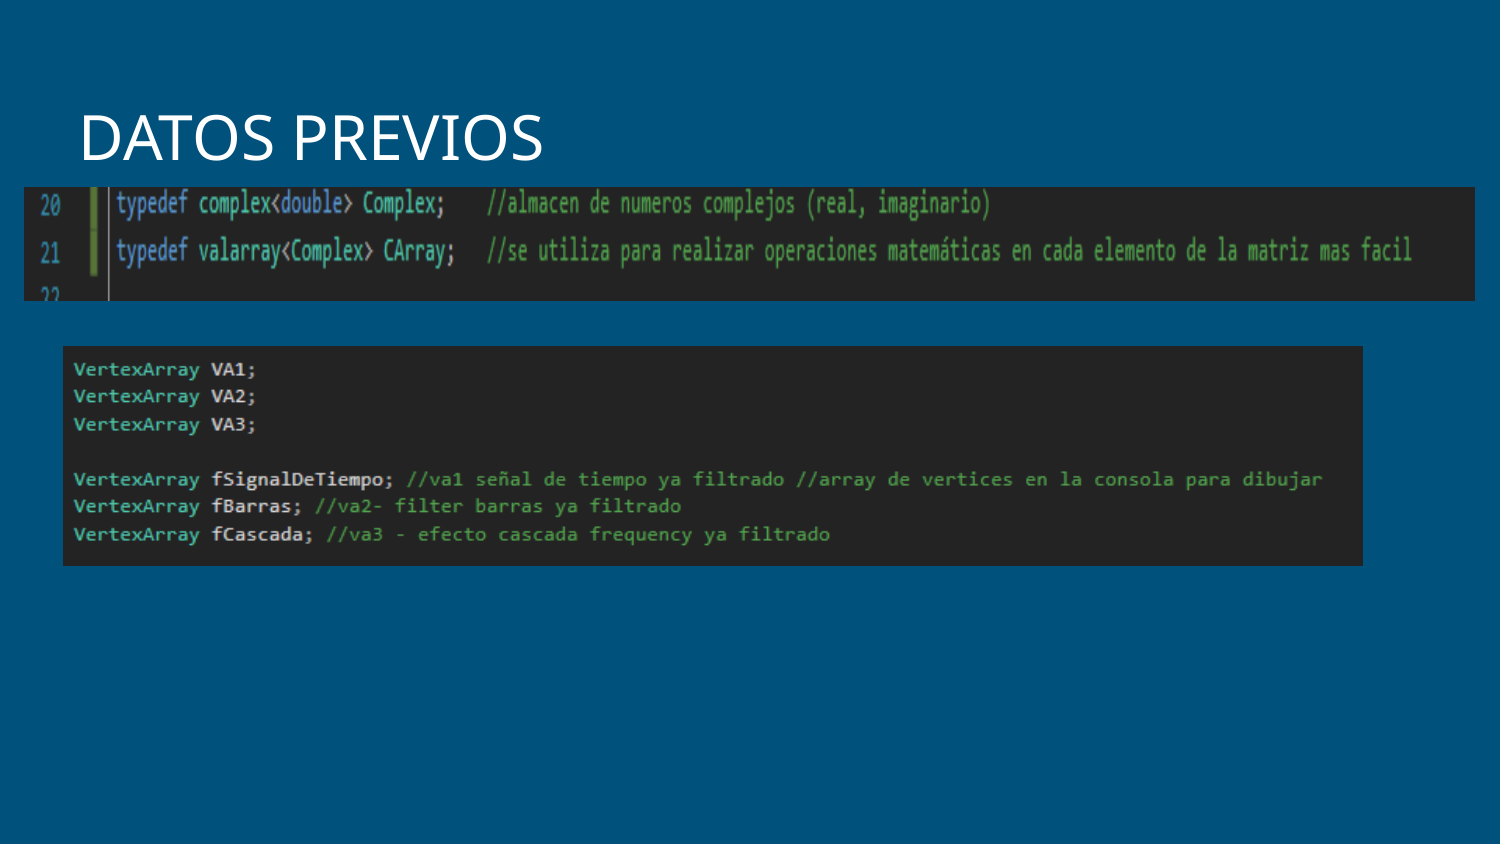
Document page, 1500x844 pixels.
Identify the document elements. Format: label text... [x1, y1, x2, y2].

picture [25, 188, 1474, 300]
title DATOS PREVIOS [63, 75, 1437, 186]
picture [64, 347, 1362, 565]
